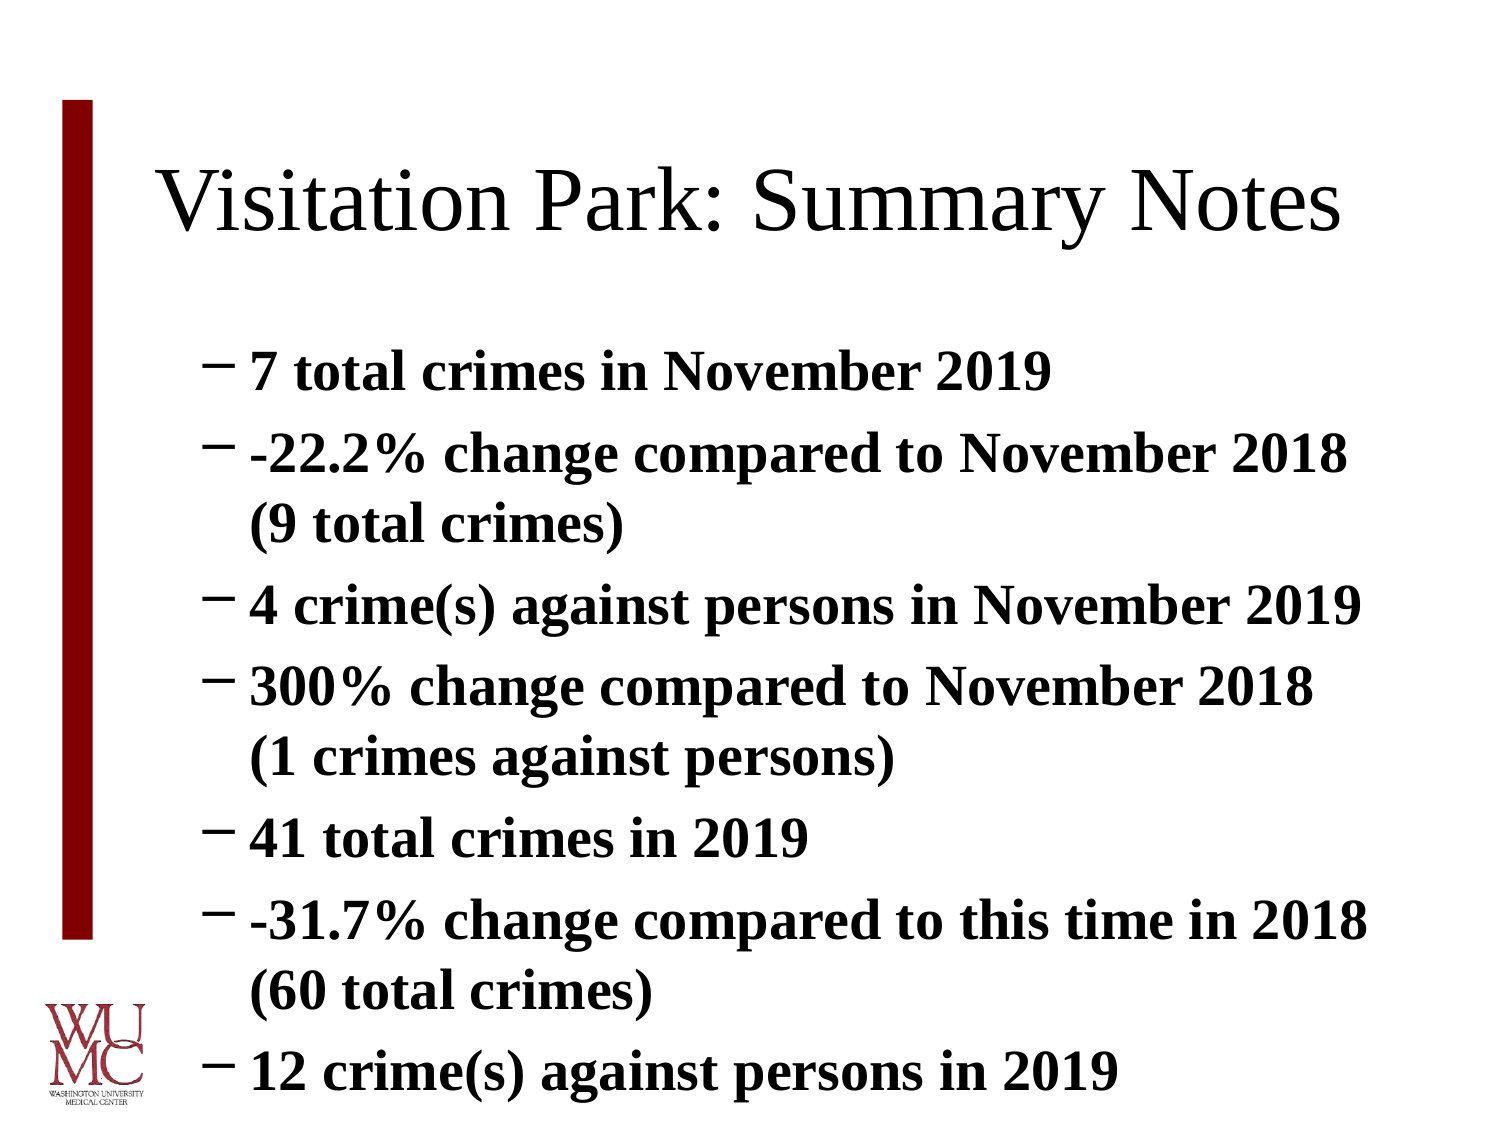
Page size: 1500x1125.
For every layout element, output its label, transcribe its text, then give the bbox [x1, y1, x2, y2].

picture [41, 996, 156, 1113]
title Visitation Park: Summary Notes [112, 99, 1388, 288]
list 7 total crimes in November 2019 -22.2% change compared to November 2018 (9 total crimes) 4 crime(s) against persons in November 2019 300% change compared to November 2018 (1 crimes against persons) 41 total crimes in 2019 -31.7% change compared to this time in 2018 (60 total crimes) 12 crime(s) against persons in 2019 -25.0% change compared to this time in 2018 (16 crimes against persons) [112, 324, 1388, 1001]
